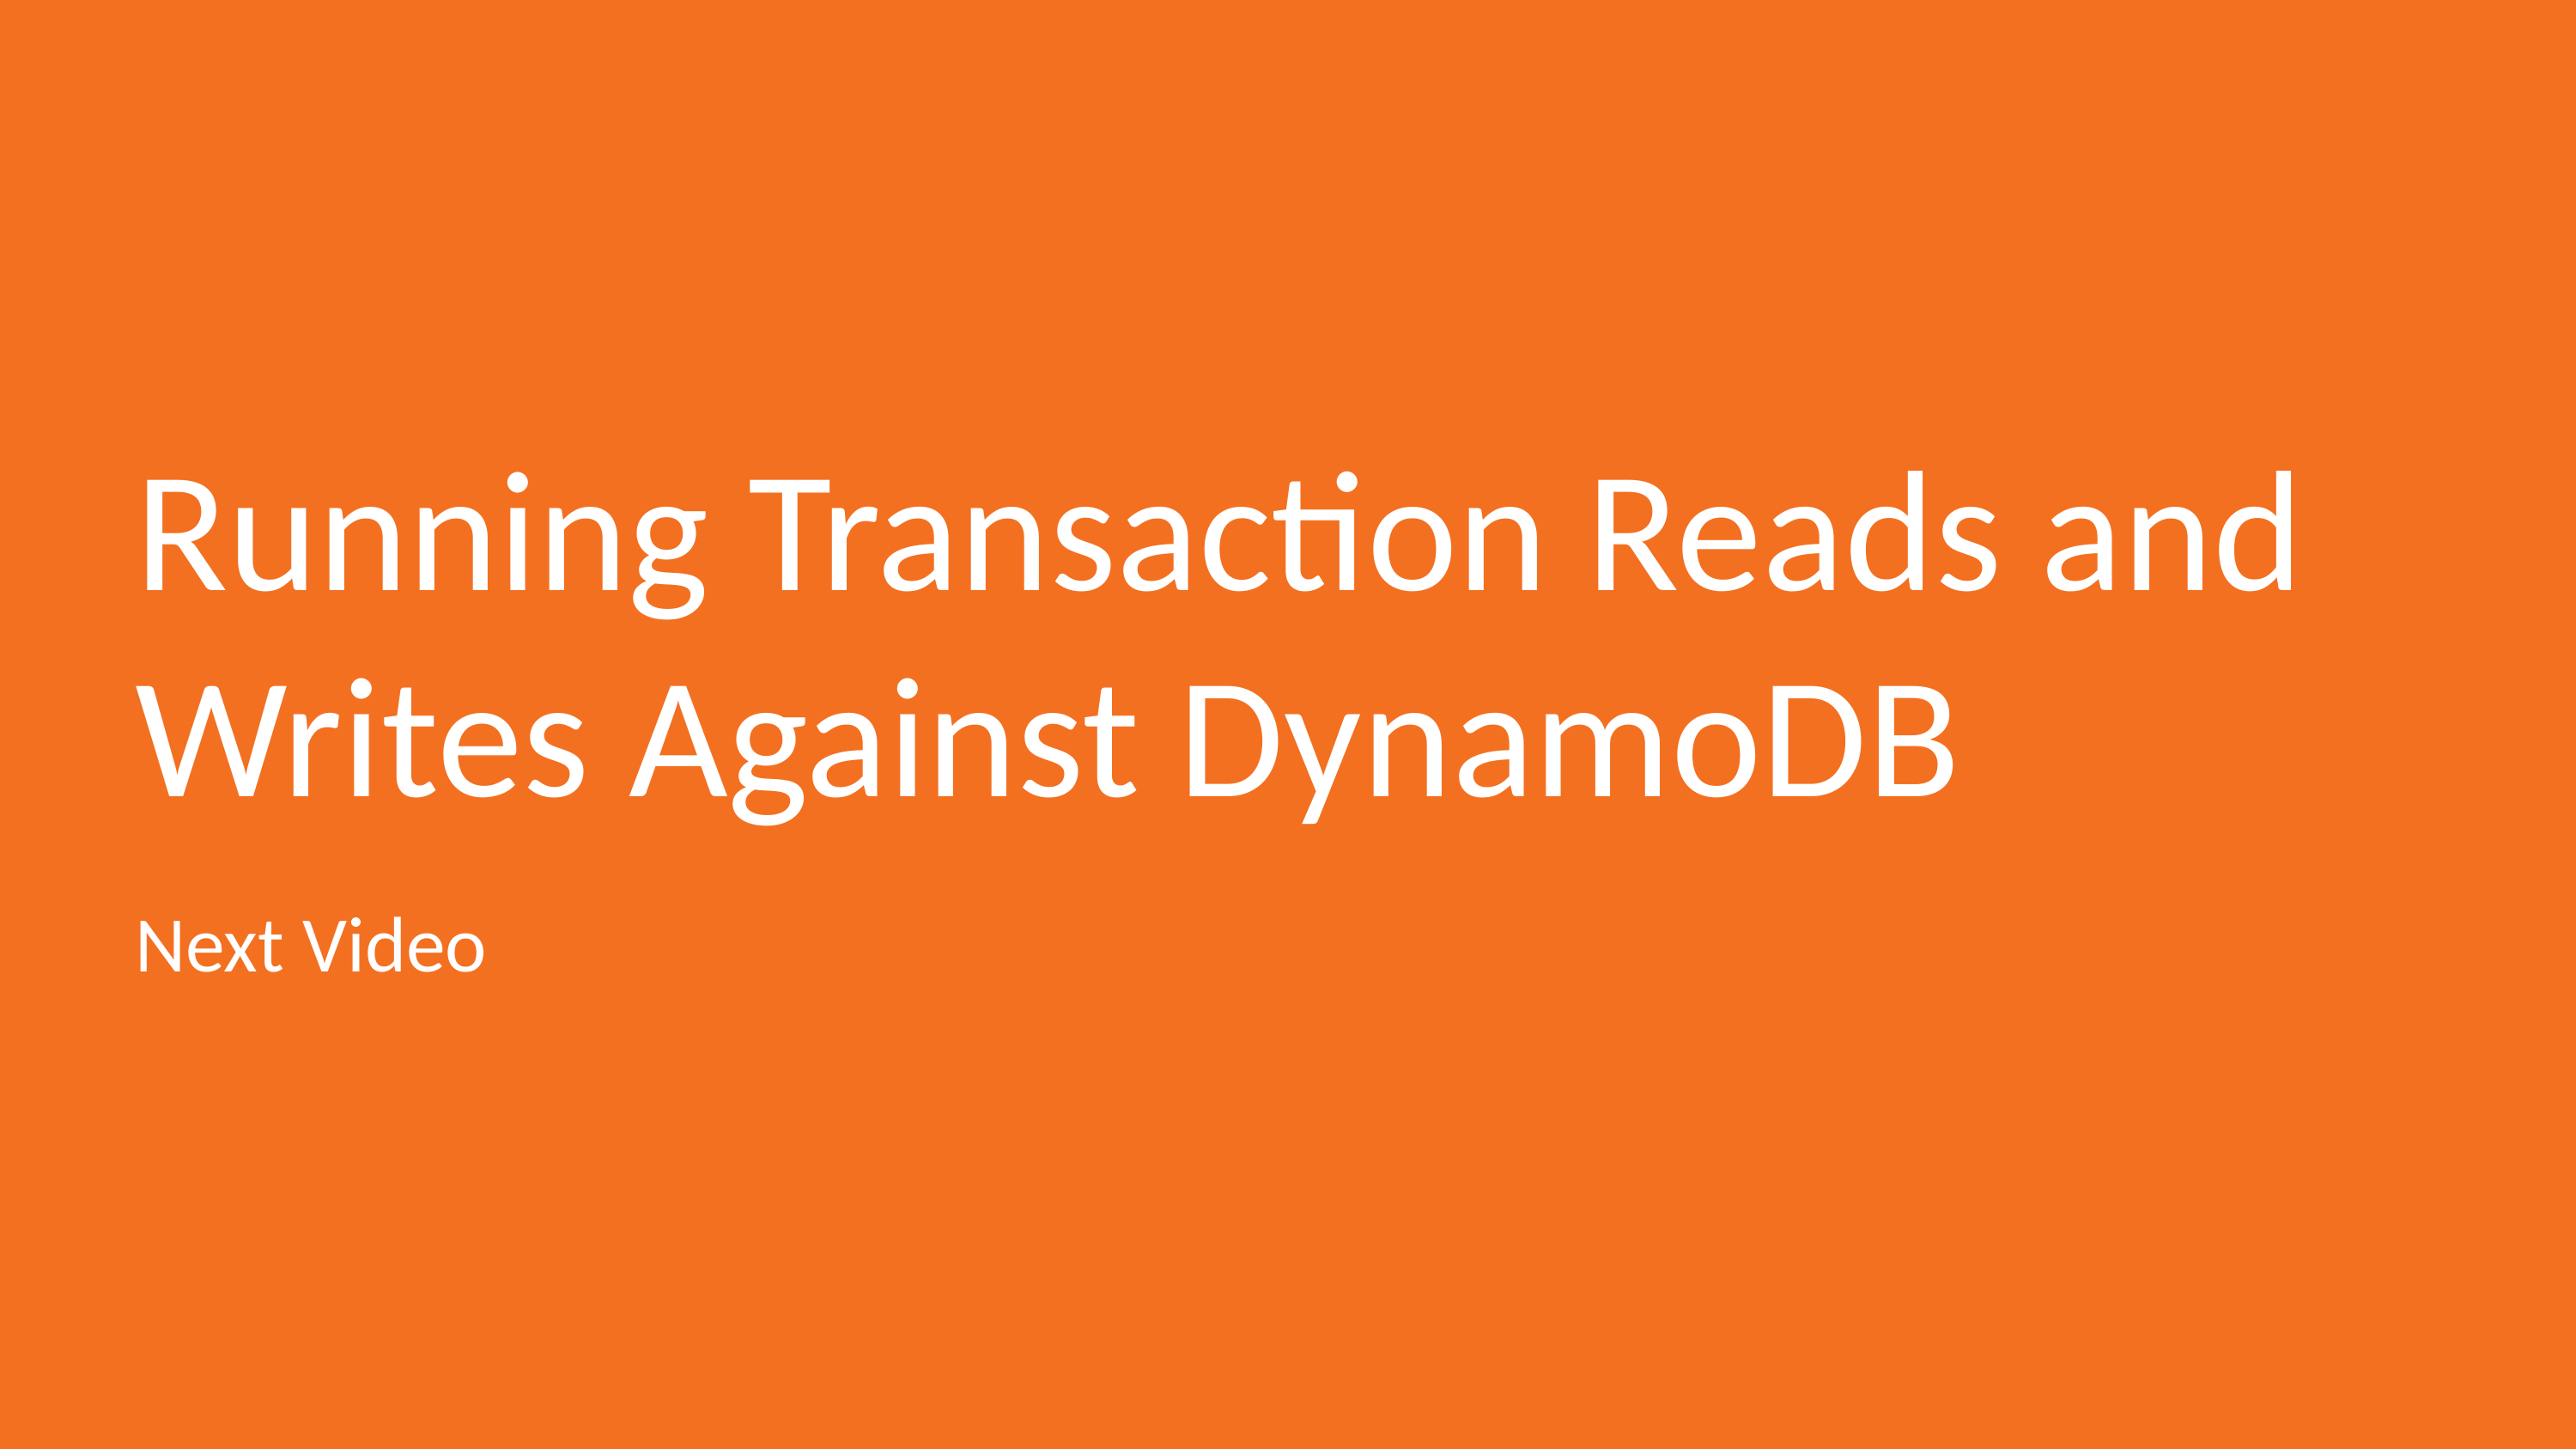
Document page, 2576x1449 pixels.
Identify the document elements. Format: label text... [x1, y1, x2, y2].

subtitle Next Video [109, 867, 2427, 989]
title Running Transaction Reads and Writes Against DynamoDB [109, 594, 2427, 857]
